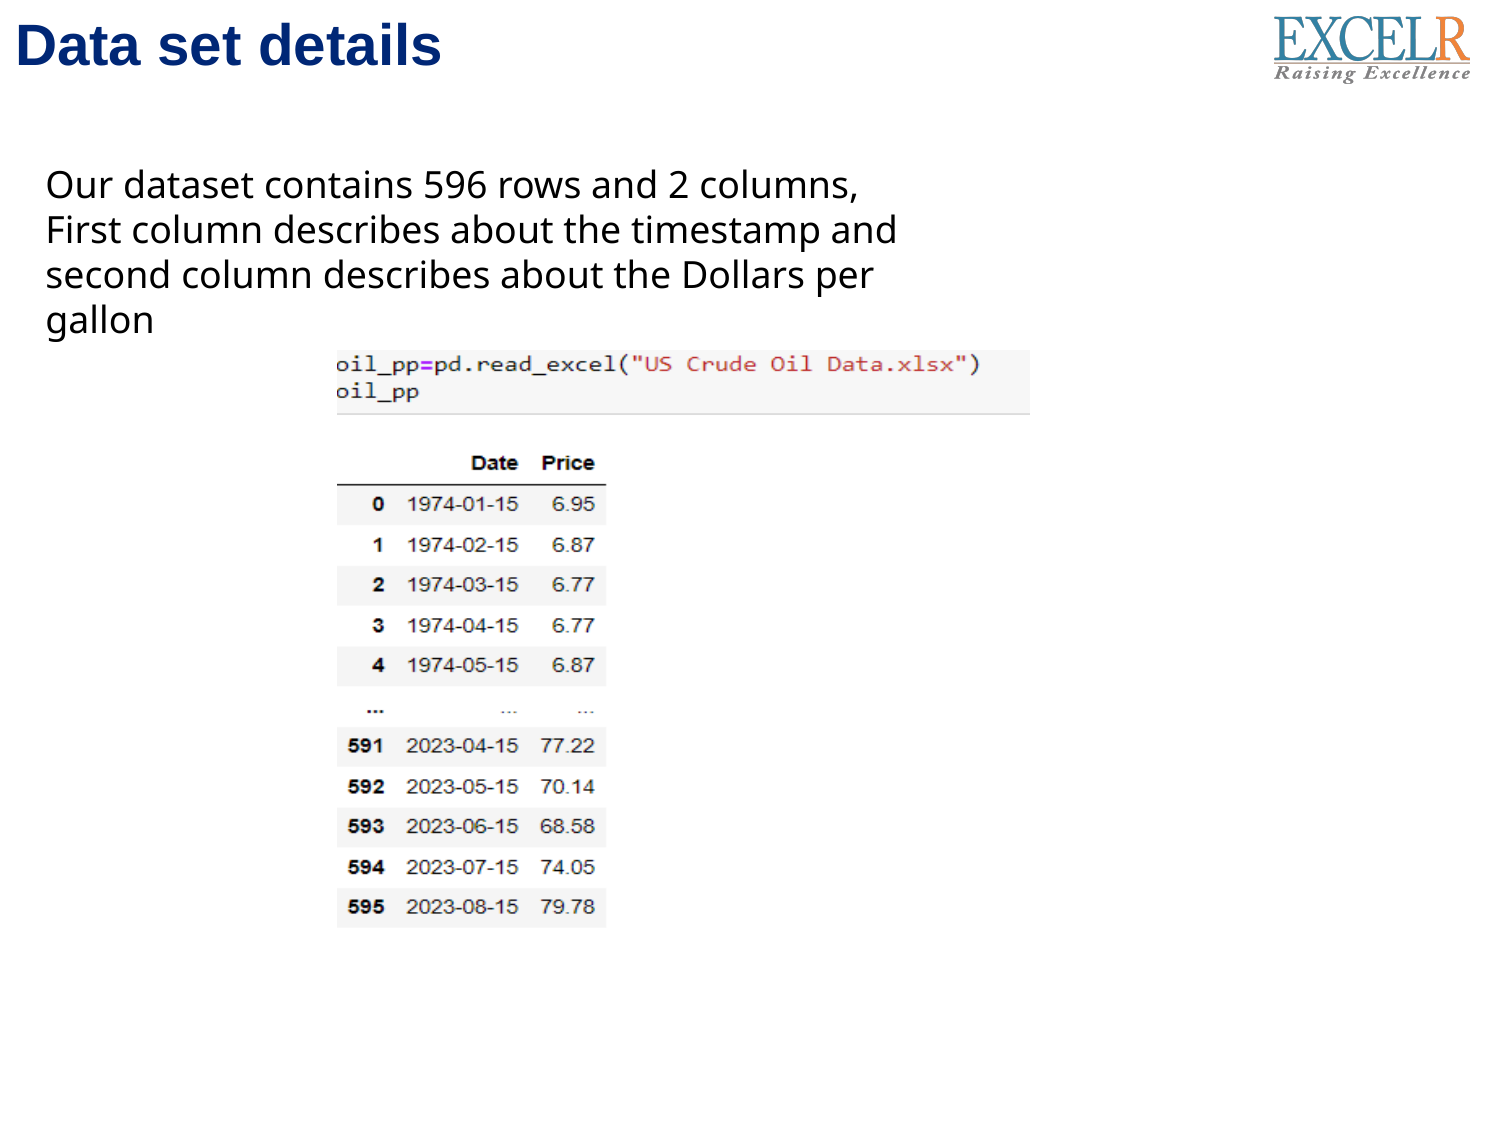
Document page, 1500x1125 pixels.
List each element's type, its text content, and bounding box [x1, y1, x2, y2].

text_box Data set details [0, 0, 496, 85]
picture [336, 350, 1030, 952]
text_box Our dataset contains 596 rows and 2 columns, First column describes about the timestamp and second column describes about the Dollars per gallon [30, 153, 919, 349]
picture [1274, 16, 1470, 85]
